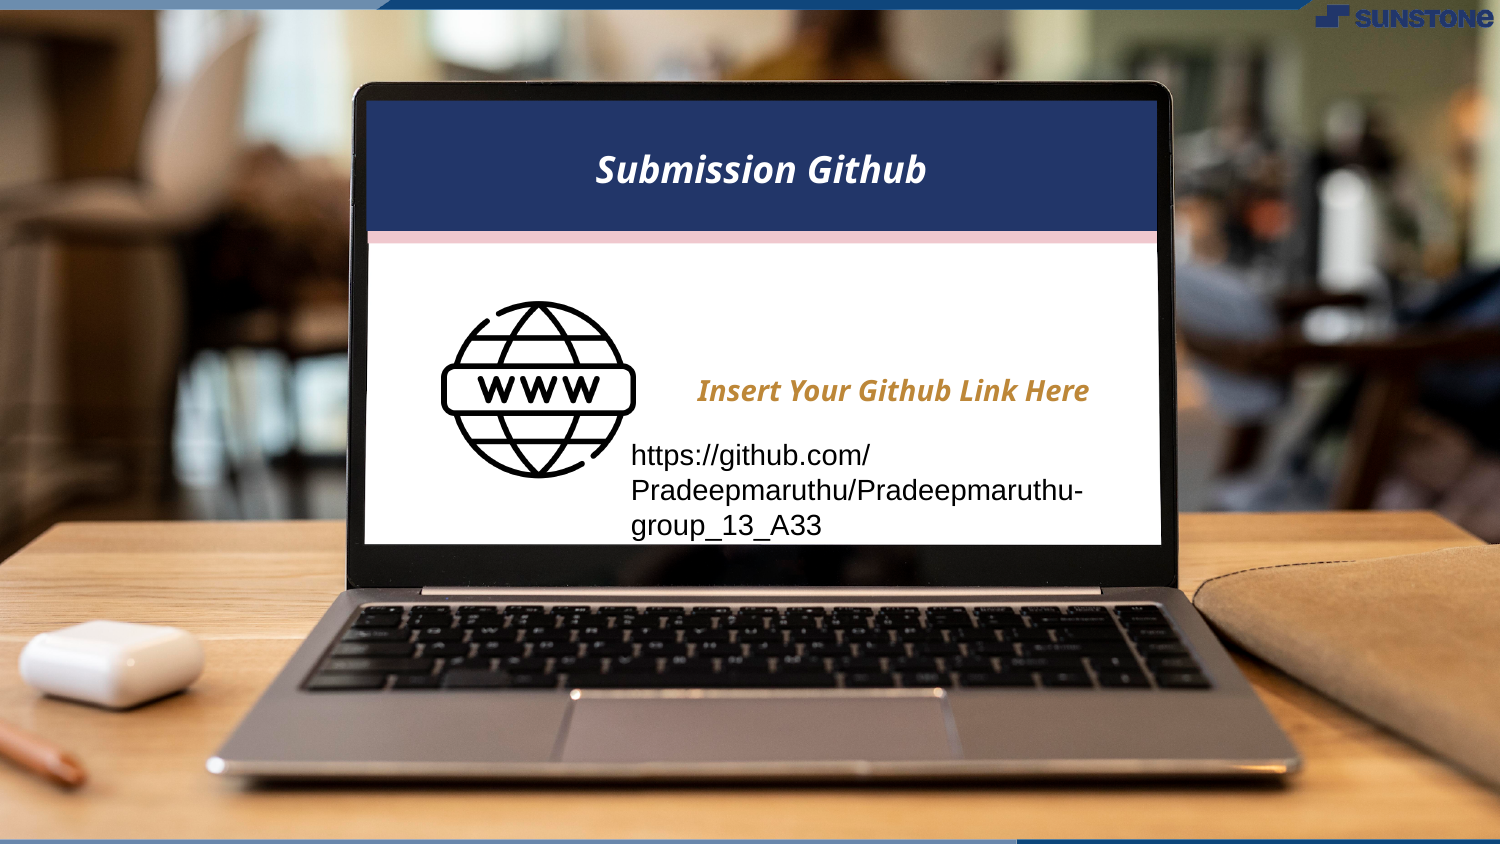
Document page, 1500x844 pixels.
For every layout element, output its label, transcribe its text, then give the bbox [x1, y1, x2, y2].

list Insert Your Github Link Here [670, 144, 1118, 429]
picture [0, 0, 1500, 844]
list Insert Your Github Link Here [670, 549, 1118, 635]
text_box https://github.com/Pradeepmaruthu/Pradeepmaruthu-group_13_A33 [616, 429, 1118, 549]
list Submission Github [432, 131, 1091, 206]
